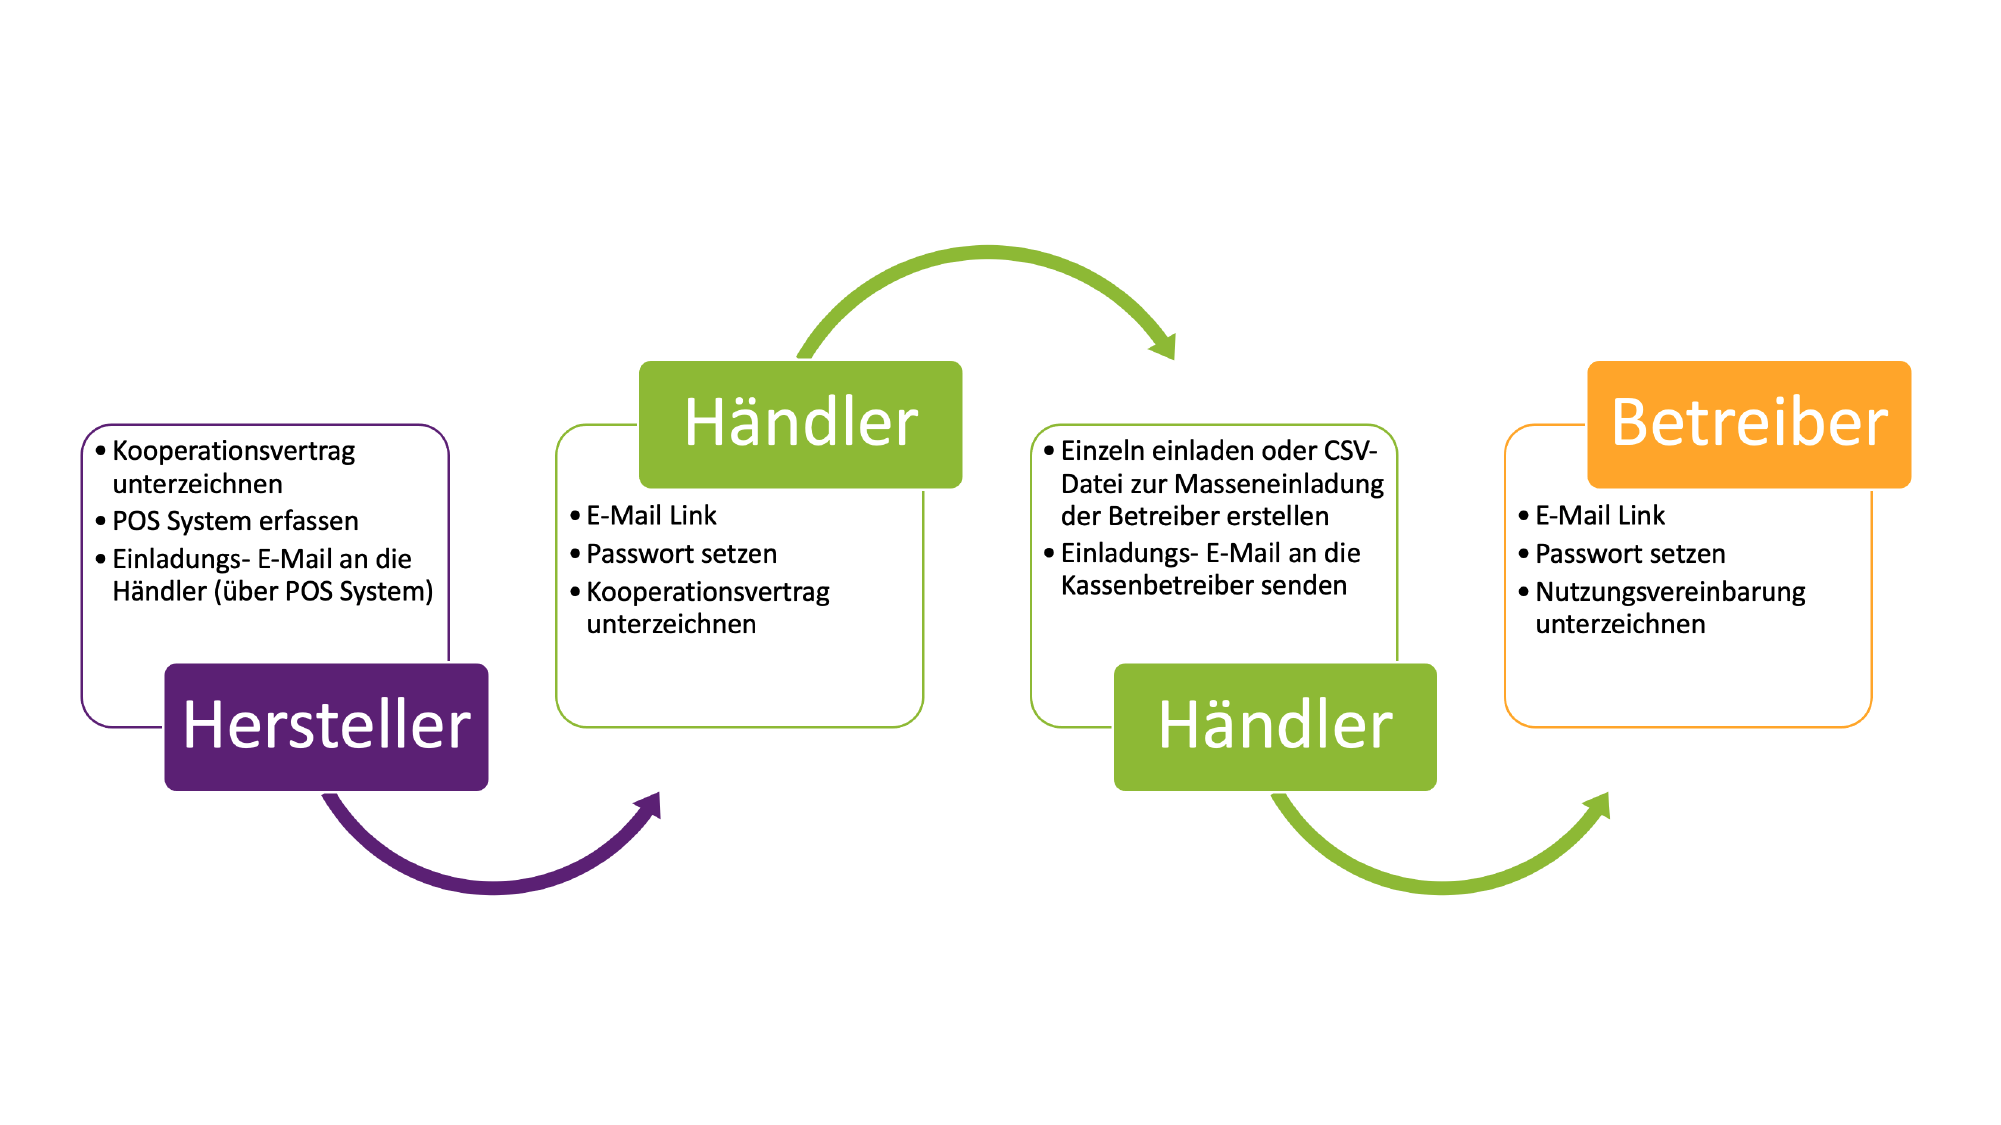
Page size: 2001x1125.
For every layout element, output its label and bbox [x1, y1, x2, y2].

picture [0, 177, 2000, 948]
